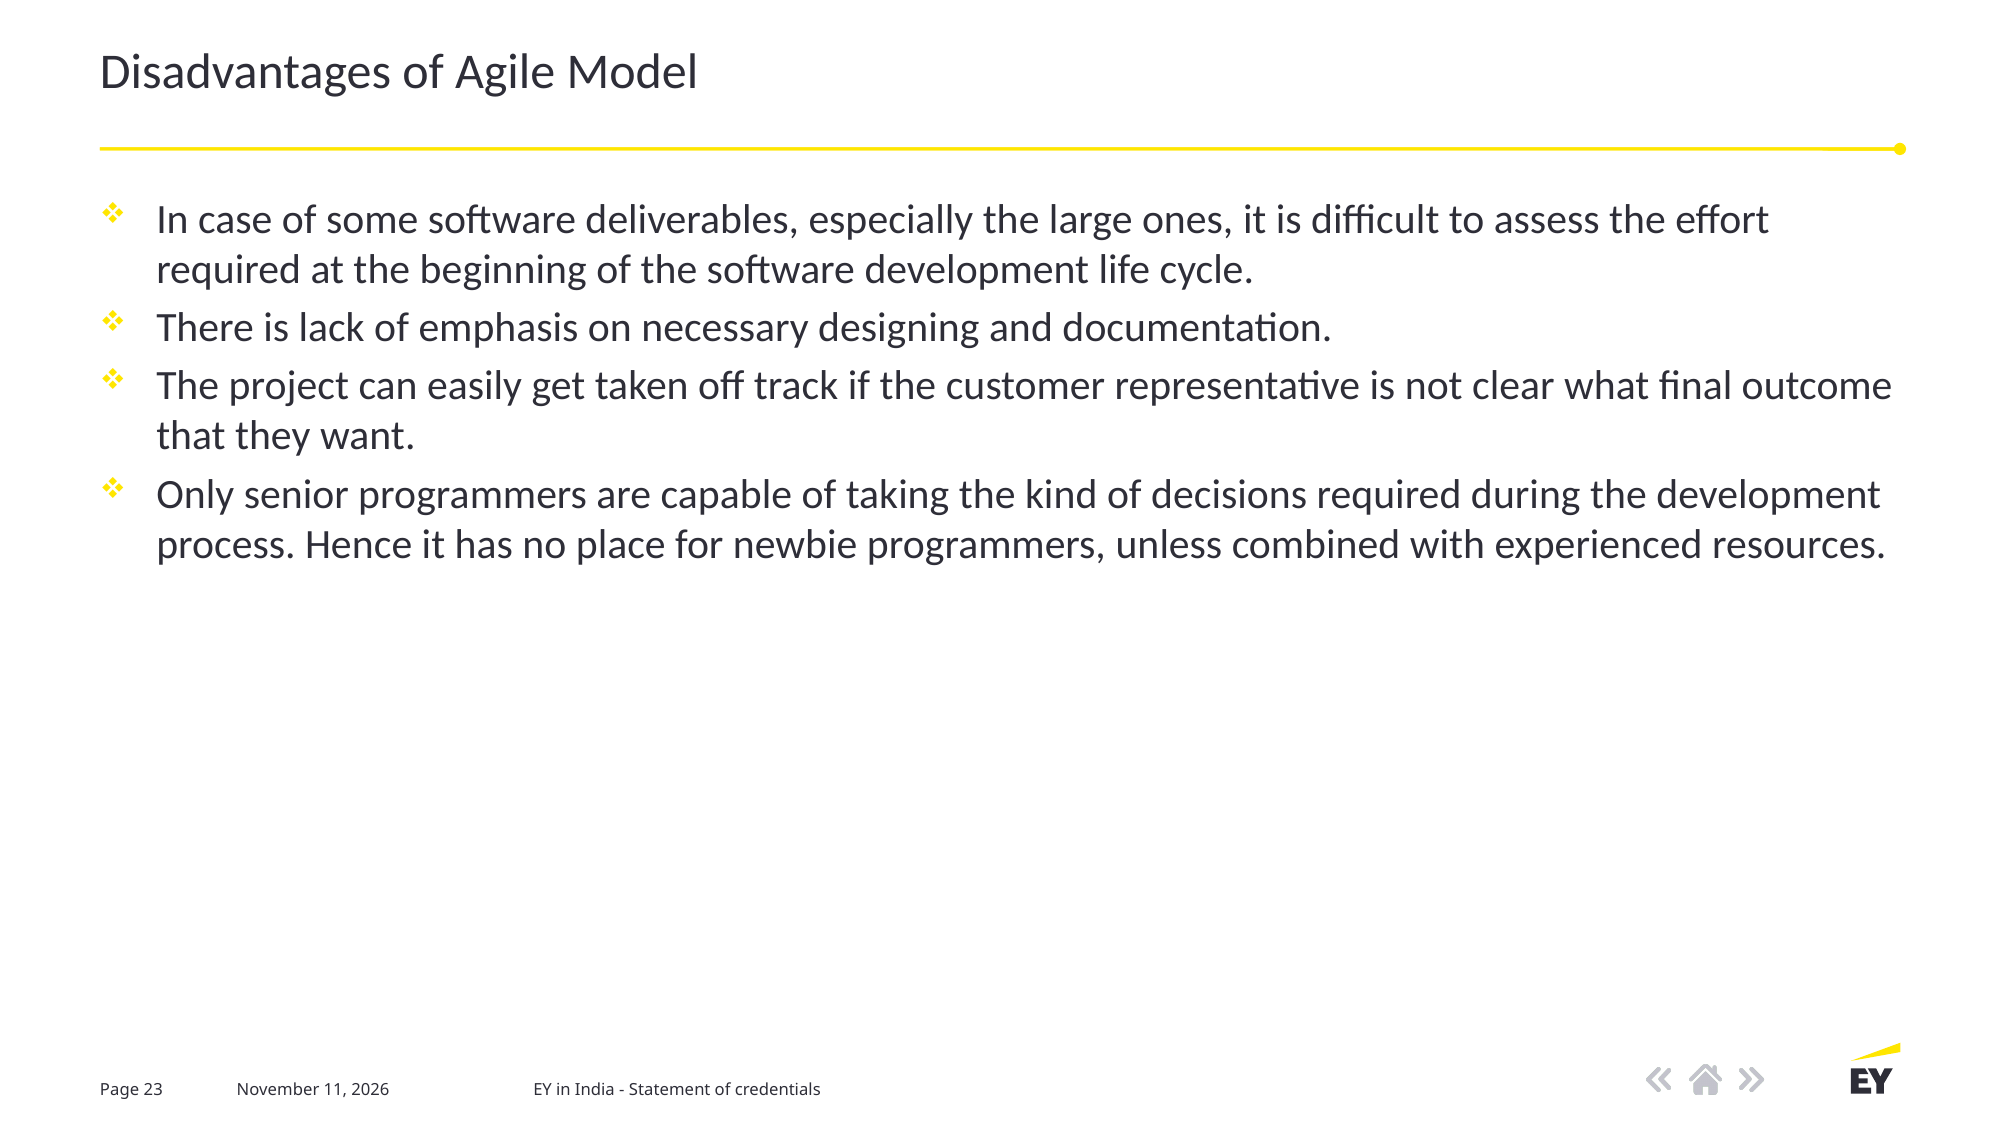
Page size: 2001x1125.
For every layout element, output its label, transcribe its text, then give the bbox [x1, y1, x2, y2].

picture [1689, 1064, 1722, 1095]
picture [1739, 1067, 1765, 1093]
title Disadvantages of Agile Model [99, 48, 1900, 146]
list In case of some software deliverables, especially the large ones, it is difficult to assess the effort required at the beginning of the software development life cycle. There is lack of emphasis on necessary designing and documentation. The project can easily get taken off track if the customer representative is not clear what final outcome that they want. Only senior programmers are capable of taking the kind of decisions required during the development process. Hence it has no place for newbie programmers, unless combined with experienced resources. [99, 191, 1900, 1003]
picture [1645, 1067, 1671, 1093]
